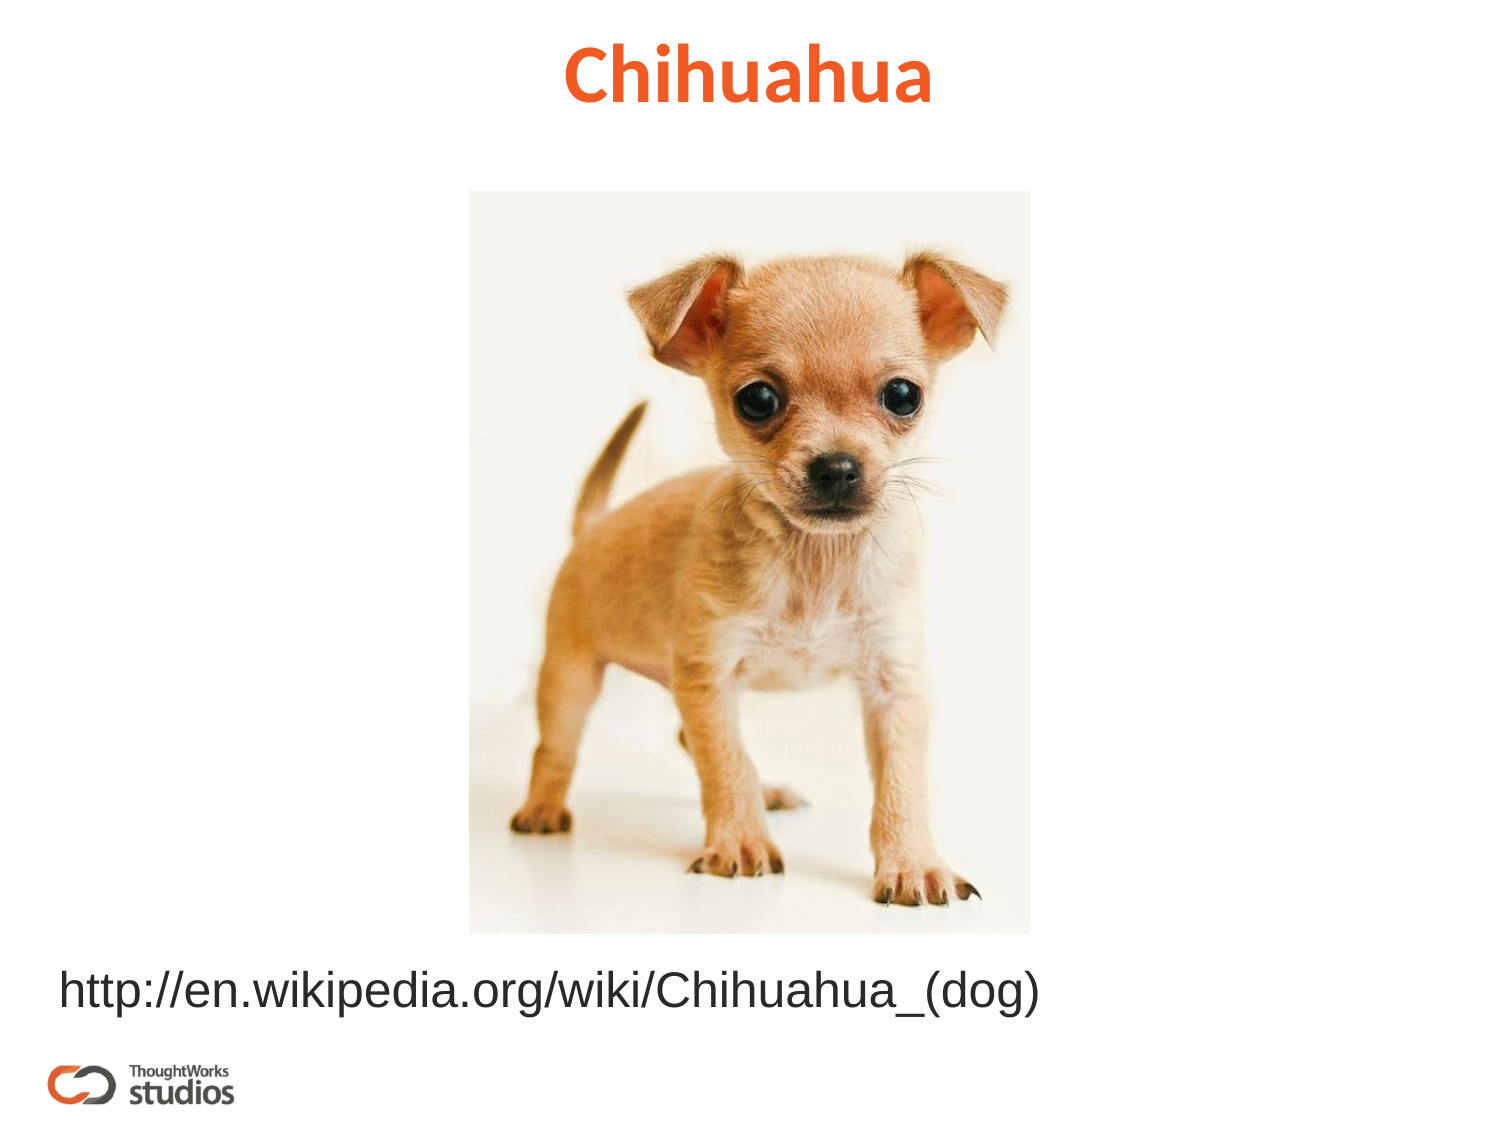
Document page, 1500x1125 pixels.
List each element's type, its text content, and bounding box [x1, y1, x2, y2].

text_box http://en.wikipedia.org/wiki/Chihuahua_(dog) [43, 949, 1500, 1025]
picture [469, 191, 1031, 934]
picture [46, 1063, 235, 1105]
title Chihuahua [60, 0, 1440, 138]
